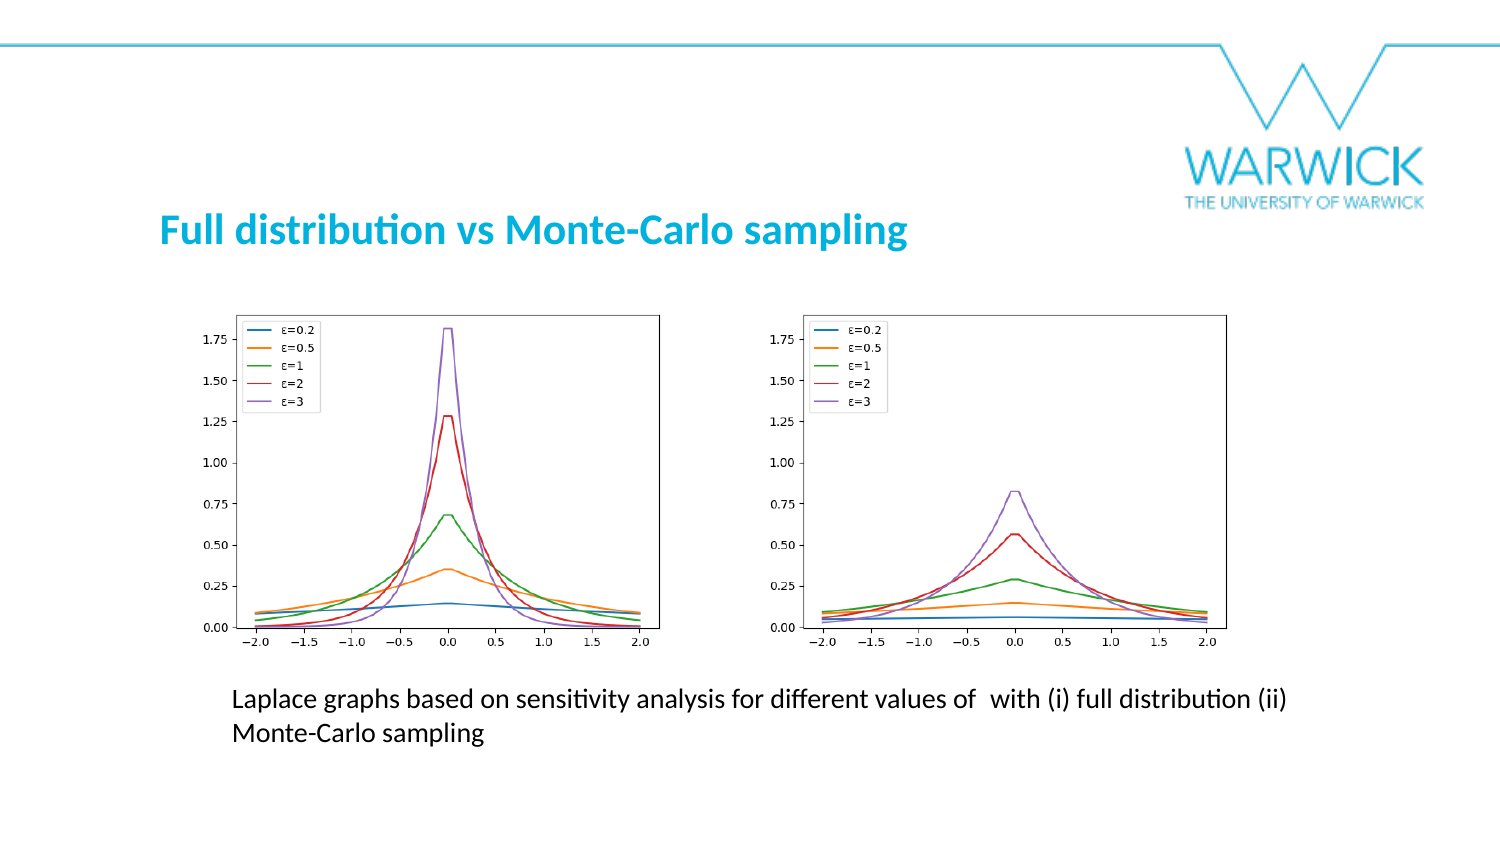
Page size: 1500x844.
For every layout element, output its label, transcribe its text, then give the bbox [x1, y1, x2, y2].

list Full distribution vs Monte-Carlo sampling [145, 199, 1027, 262]
picture [735, 265, 1280, 674]
picture [168, 265, 713, 674]
list [145, 289, 1222, 741]
